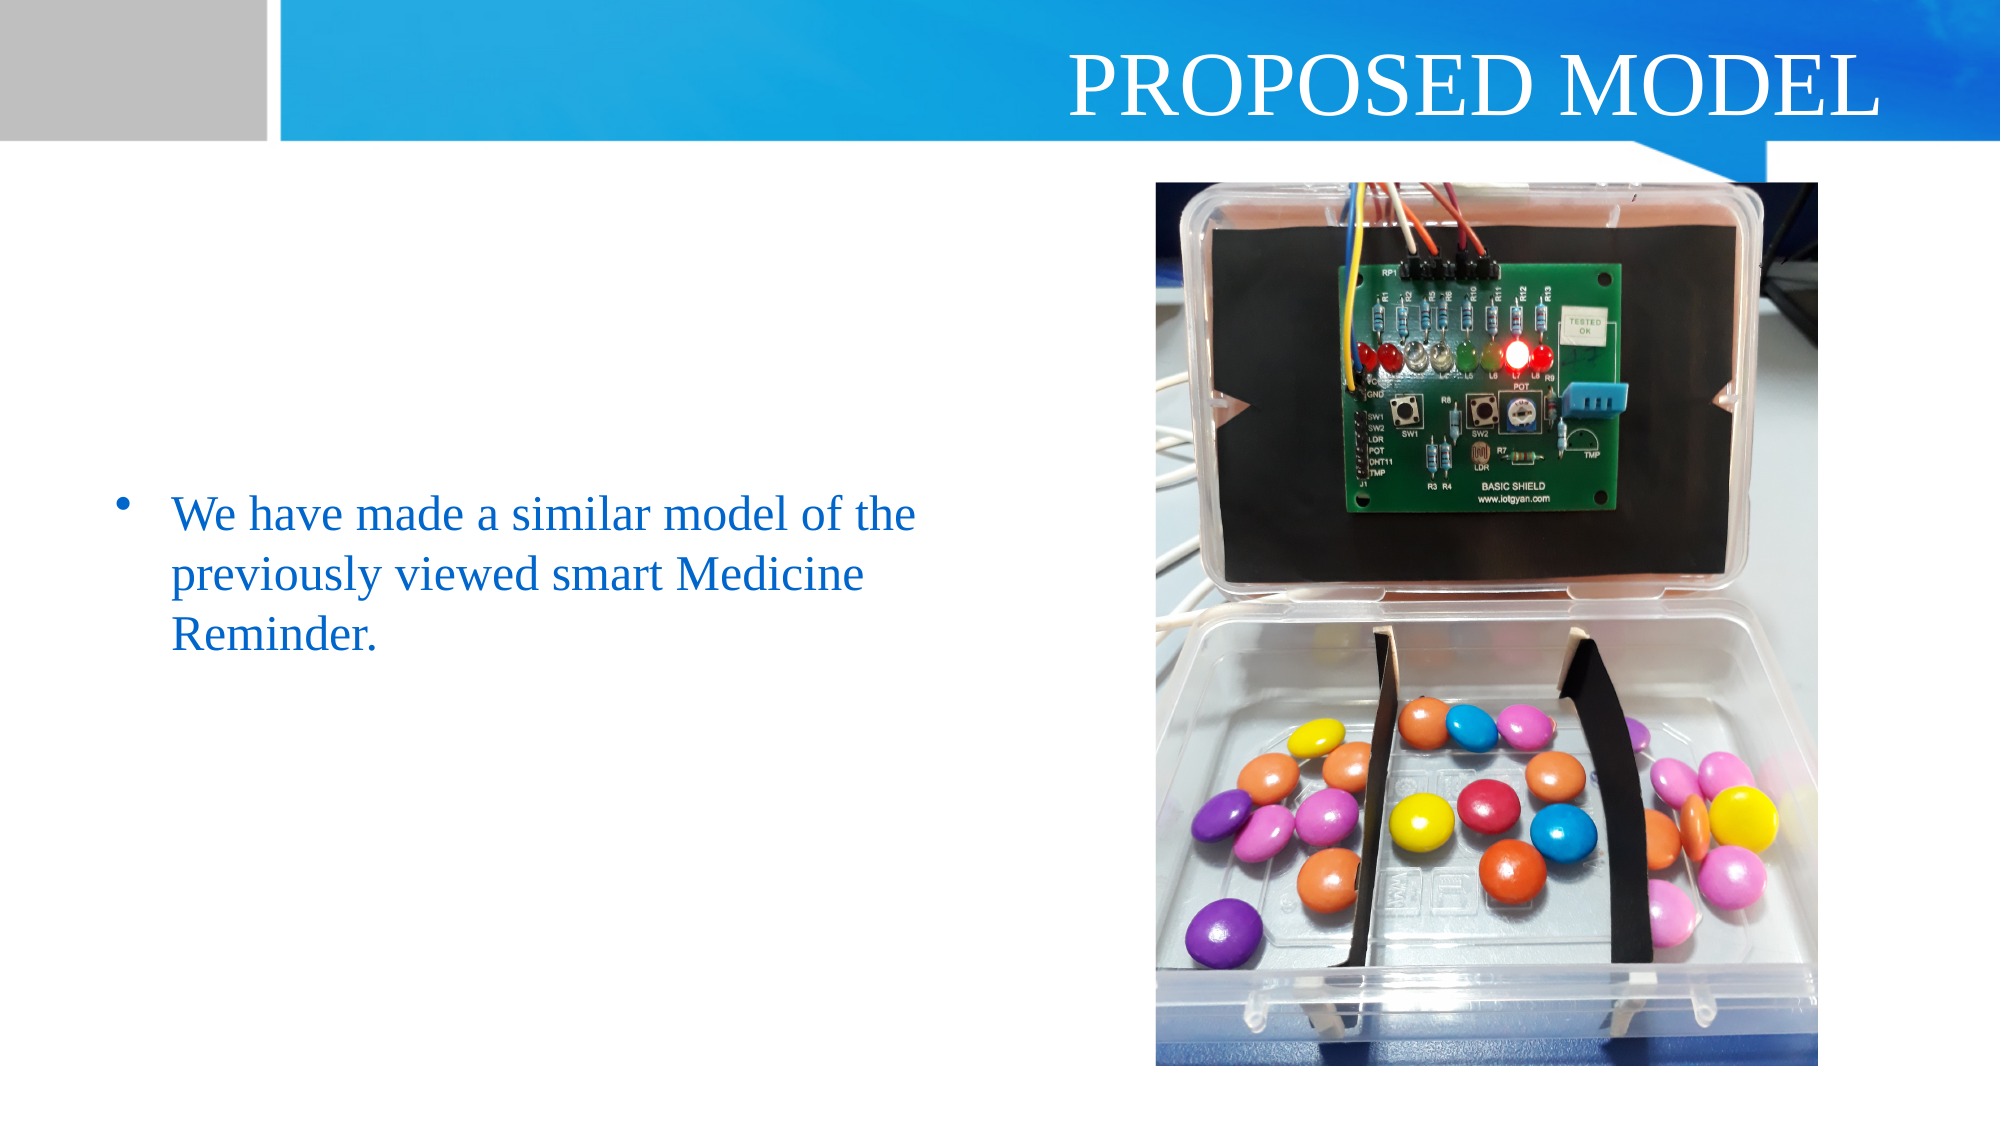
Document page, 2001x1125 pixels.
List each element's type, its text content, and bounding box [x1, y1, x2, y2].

title PROPOSED MODEL [99, 30, 1901, 127]
picture [0, 0, 2000, 1125]
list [1044, 292, 1929, 956]
list We have made a similar model of the previously viewed smart Medicine Reminder. [99, 192, 984, 1006]
